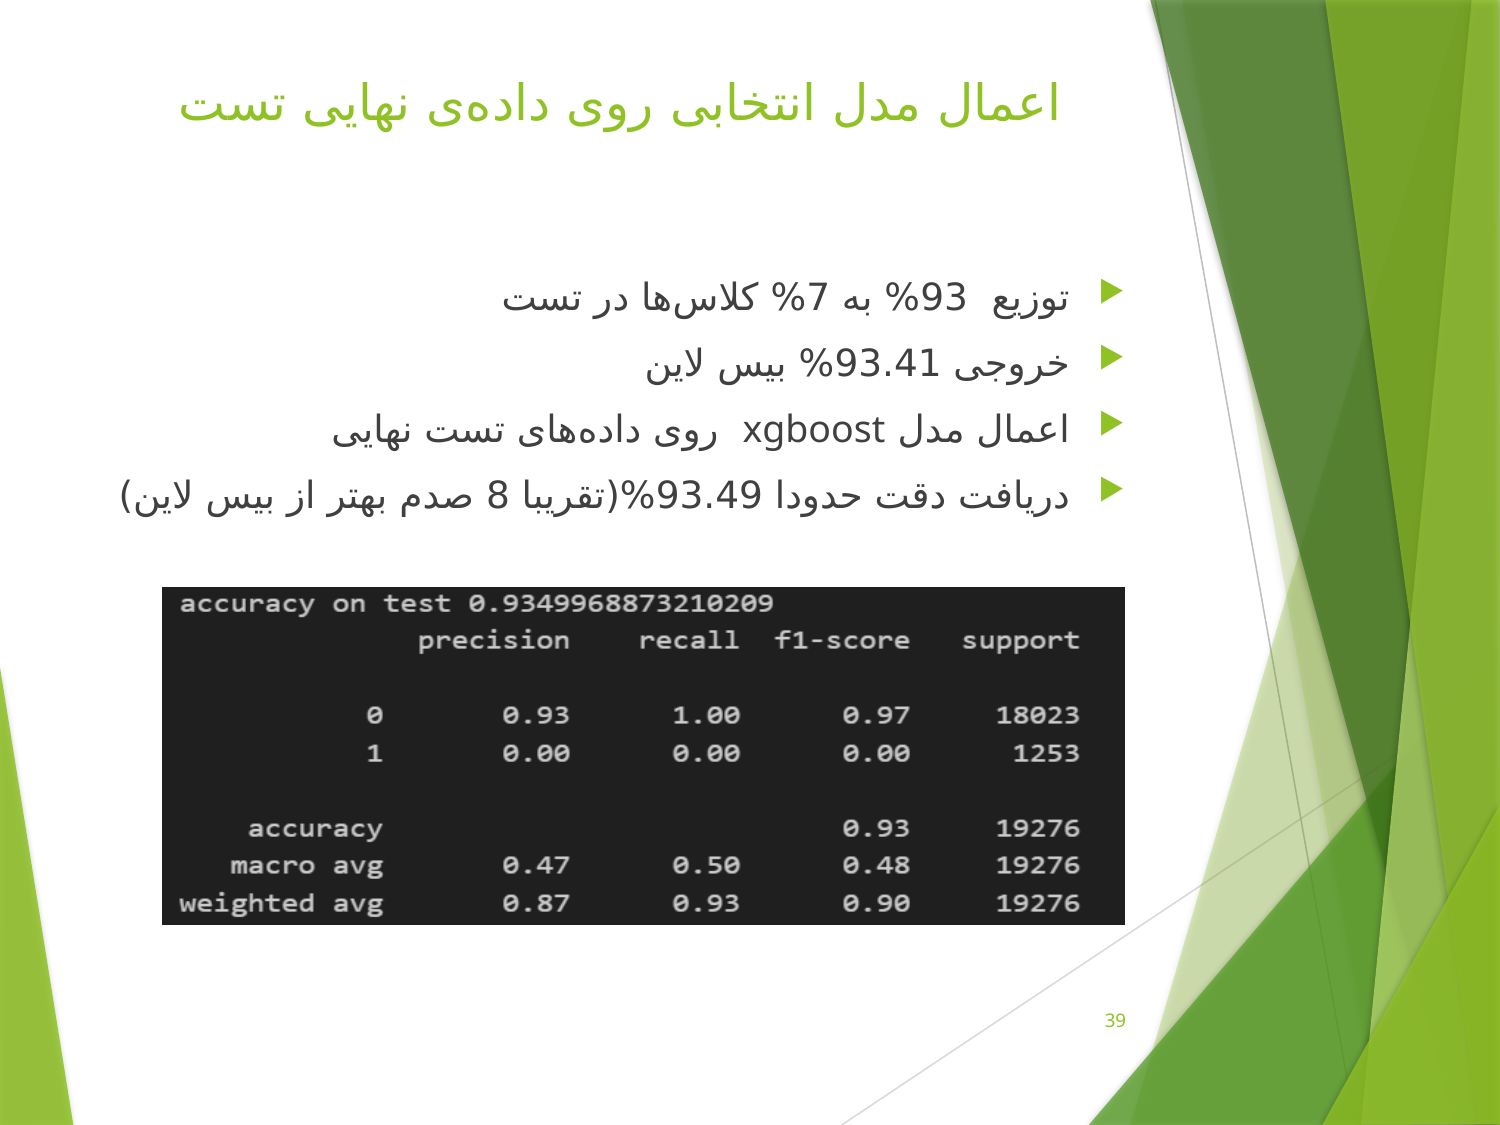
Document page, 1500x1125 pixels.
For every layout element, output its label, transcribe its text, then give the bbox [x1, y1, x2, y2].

title اعمال مدل انتخابی روی داده‌ی نهایی تست [99, 62, 1142, 188]
picture [161, 586, 1126, 926]
slide_number 39 [1057, 991, 1142, 1051]
list توزیع 93% به 7% کلاس‌ها در تست خروجی 93.41% بیس لاین اعمال مدل xgboost روی داده‌های تست نهایی دریافت دقت حدودا 93.49%(تقریبا 8 صدم بهتر از بیس لاین) [99, 200, 1142, 992]
